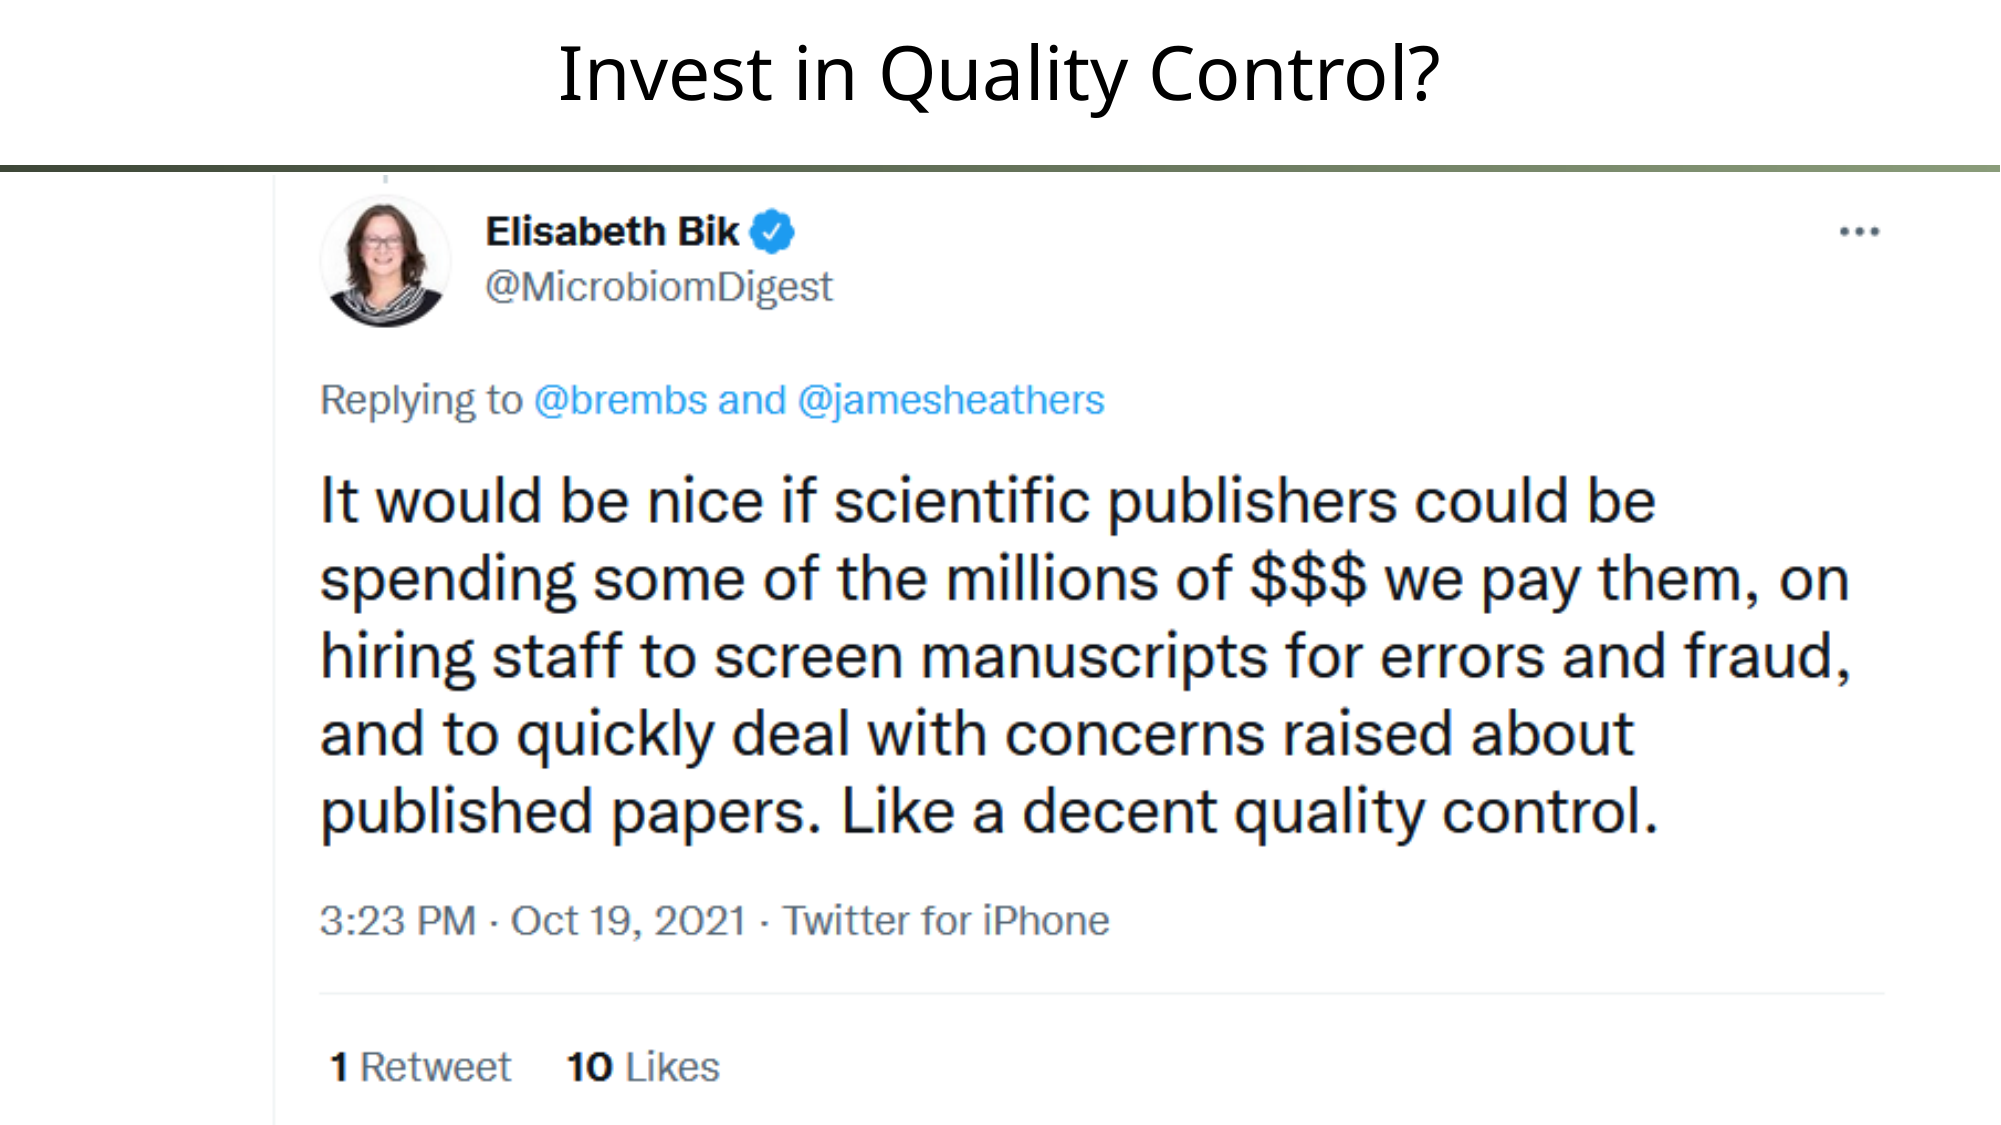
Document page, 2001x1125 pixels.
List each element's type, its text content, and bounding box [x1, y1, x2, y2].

title Invest in Quality Control? [0, 0, 2000, 141]
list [269, 175, 1914, 1125]
picture [0, 165, 2000, 172]
